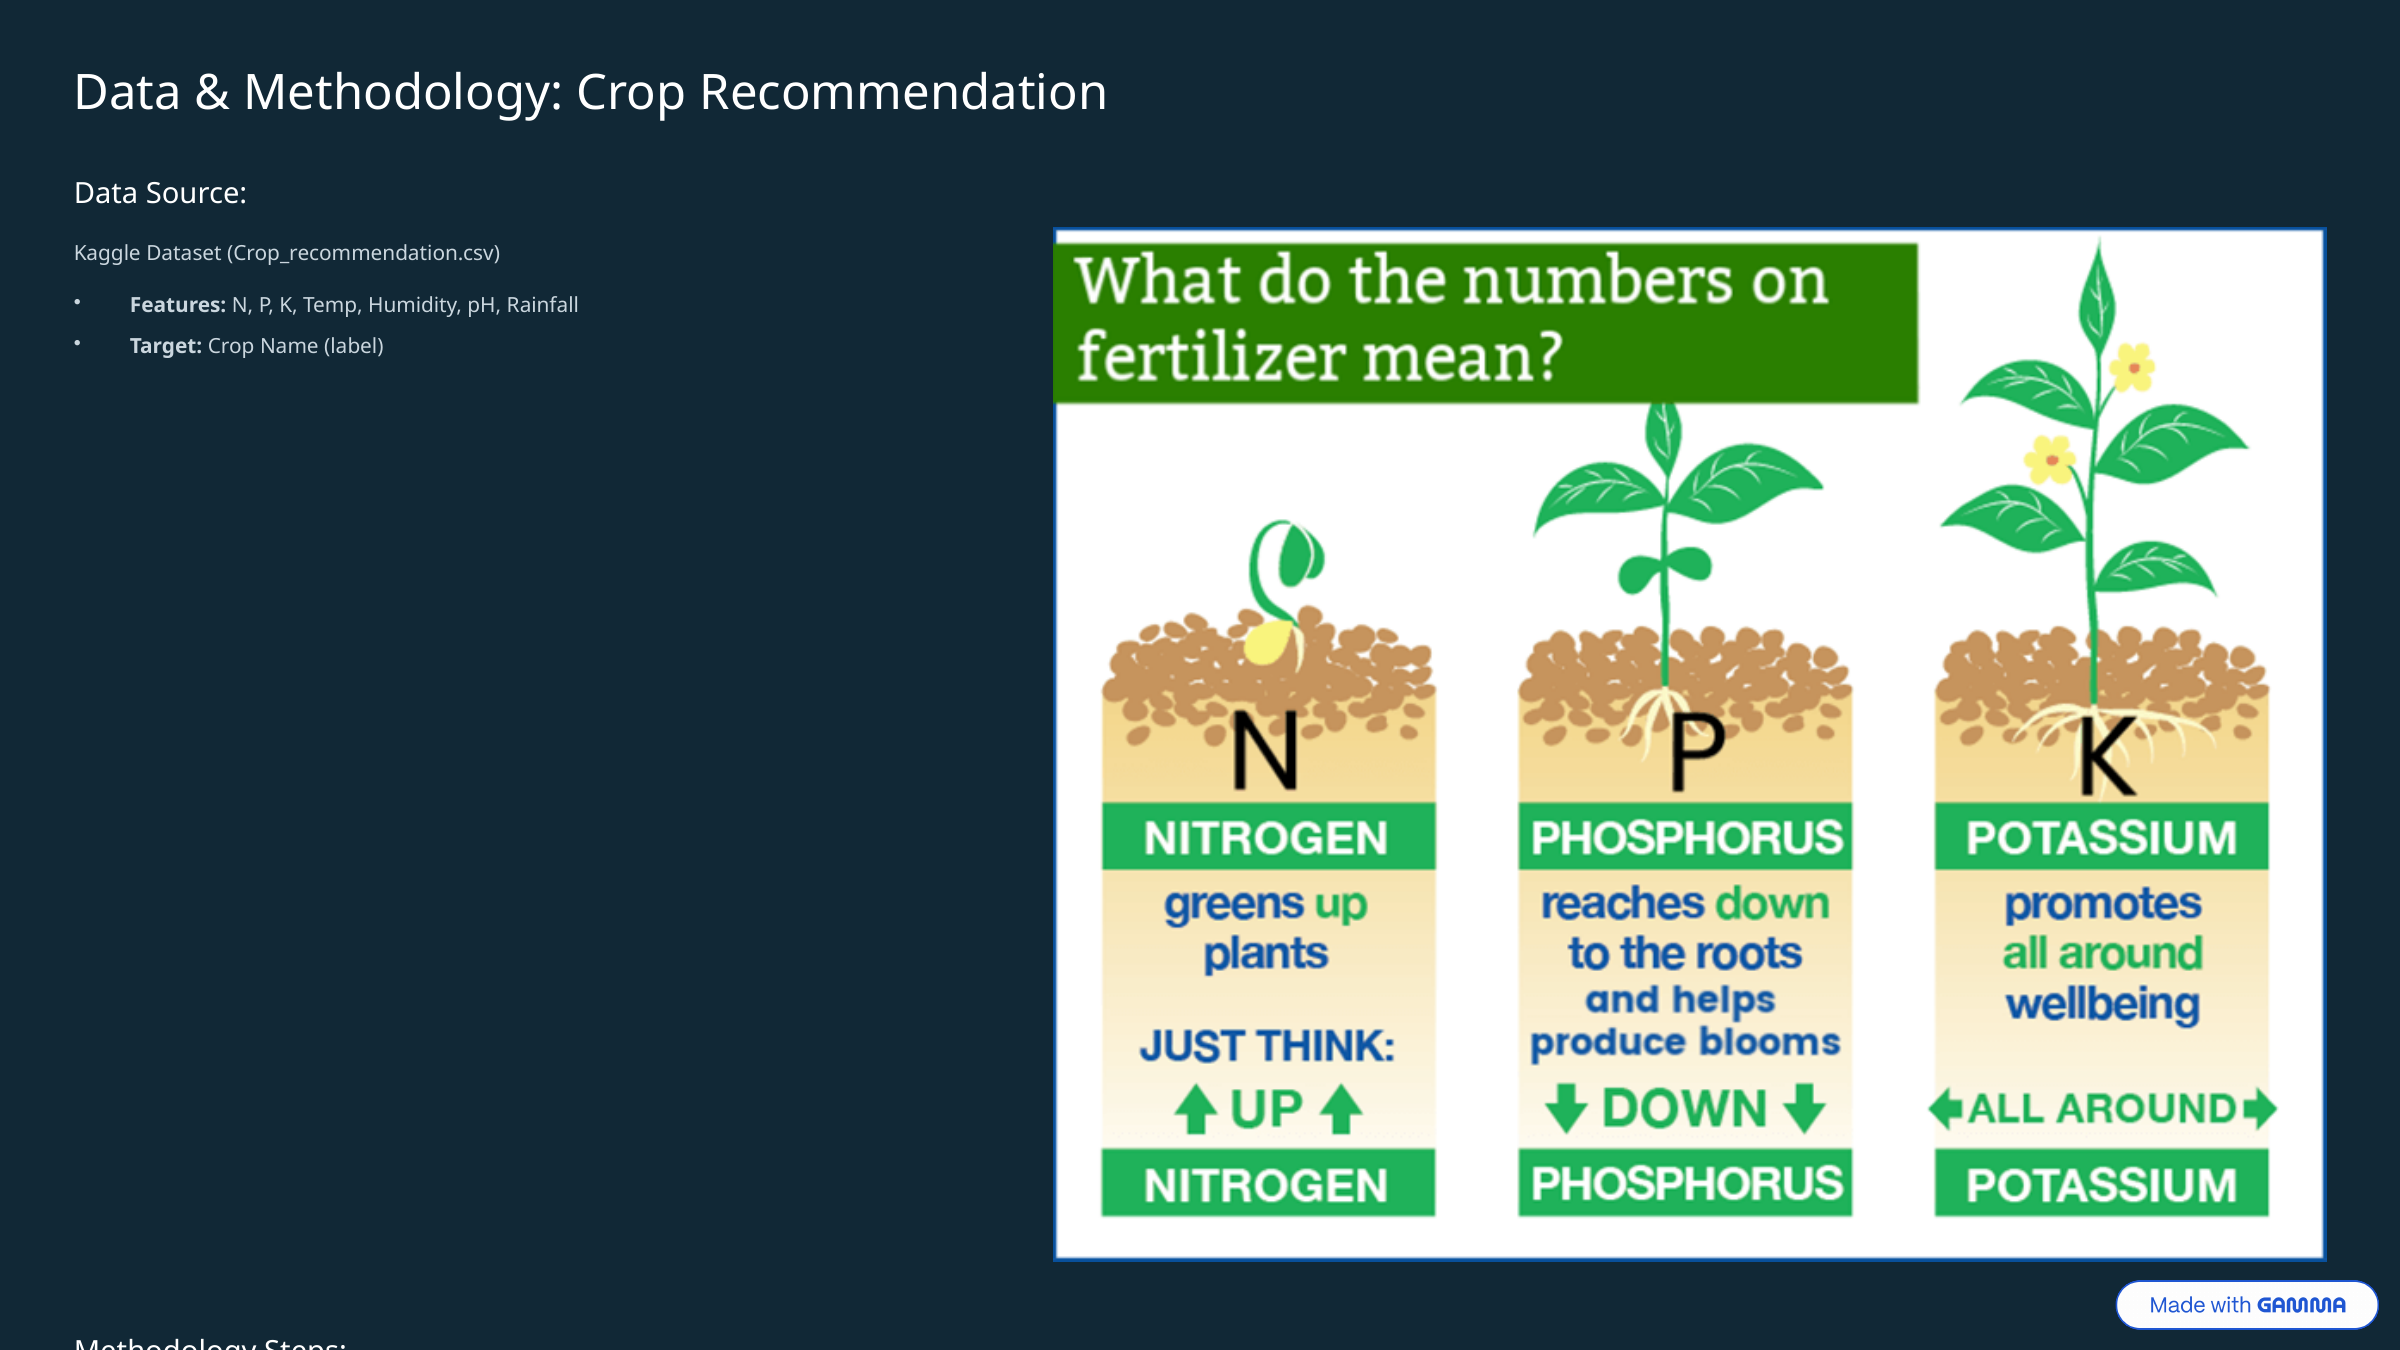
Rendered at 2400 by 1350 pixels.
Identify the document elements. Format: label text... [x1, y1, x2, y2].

text_box Data & Methodology: Crop Recommendation [73, 57, 1402, 120]
picture [1053, 227, 2327, 1262]
text_box Features: N, P, K, Temp, Humidity, pH, Rainfall [73, 283, 1053, 318]
picture [2106, 1271, 2389, 1339]
text_box Kaggle Dataset (Crop_recommendation.csv) [73, 230, 1053, 265]
text_box Target: Crop Name (label) [73, 324, 1053, 359]
text_box Data Source: [73, 172, 372, 210]
text_box Methodology Steps: [73, 1331, 433, 1350]
